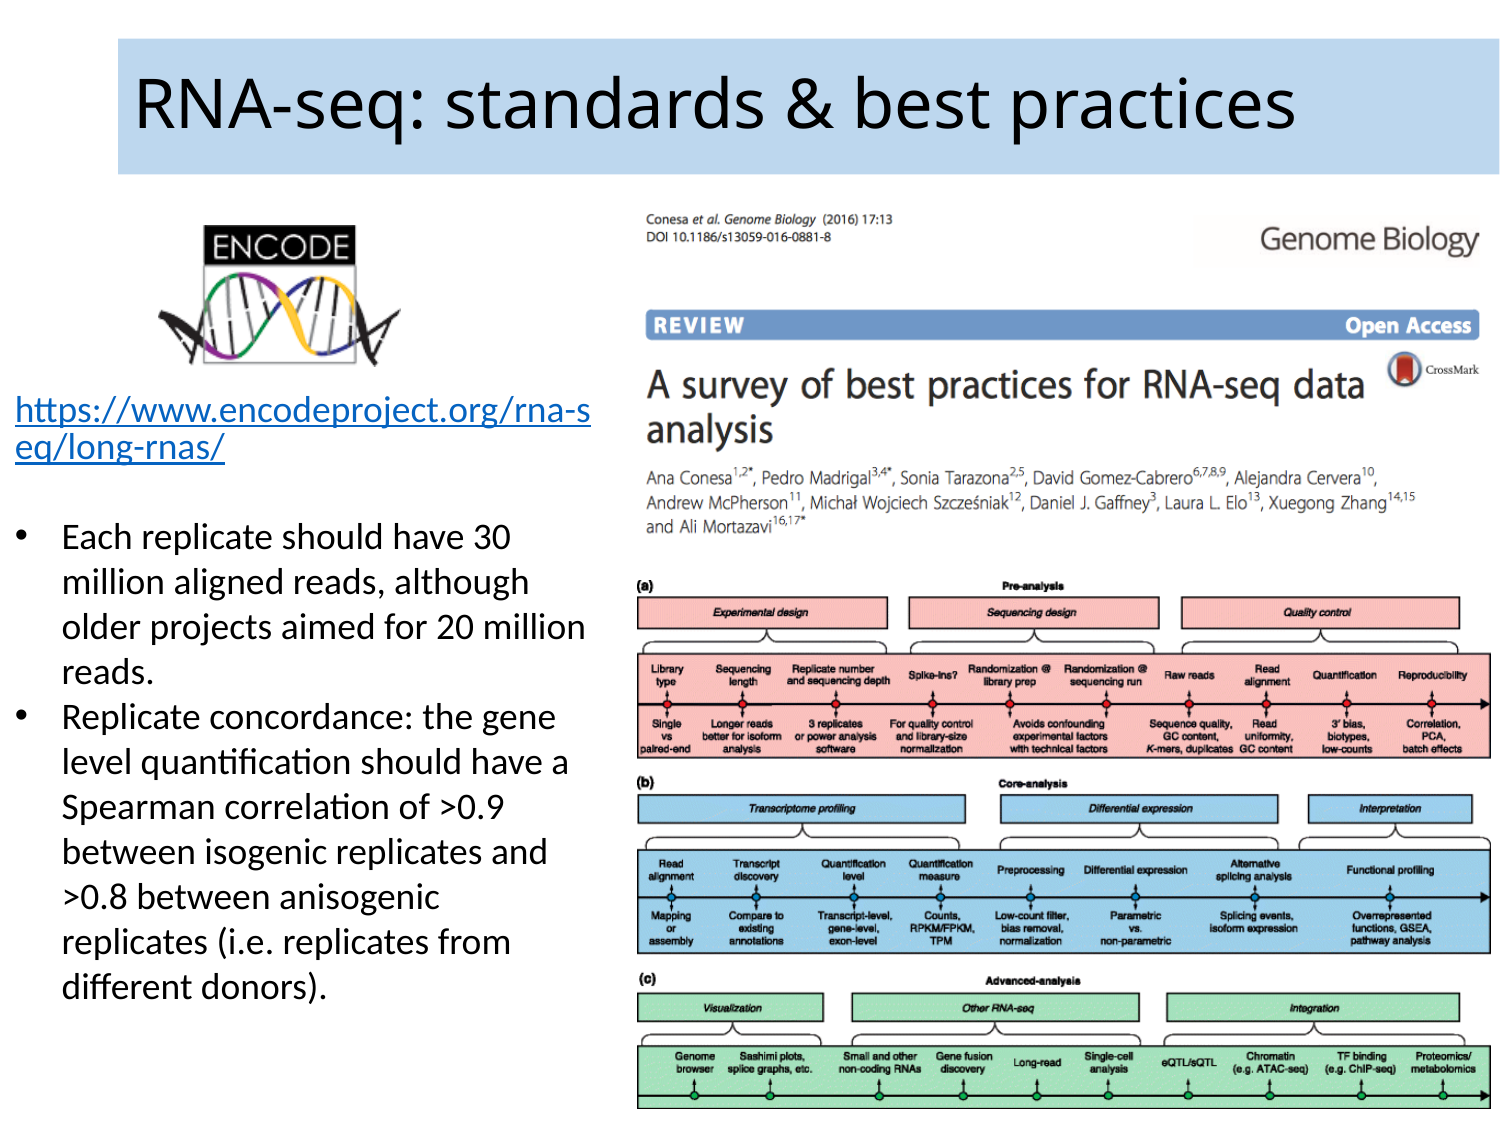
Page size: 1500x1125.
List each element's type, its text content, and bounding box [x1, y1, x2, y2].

title RNA-seq: standards & best practices [118, 38, 1500, 175]
picture [636, 580, 1491, 1109]
text_box https://www.encodeproject.org/rna-seq/long-rnas/ Each replicate should have 30 million aligned reads, although older projects aimed for 20 million reads. Replicate concordance: the gene level quantification should have a Spearman correlation of >0.9 between isogenic replicates and >0.8 between anisogenic replicates (i.e. replicates from different donors). [0, 377, 609, 978]
picture [636, 206, 1499, 549]
picture [158, 225, 401, 367]
